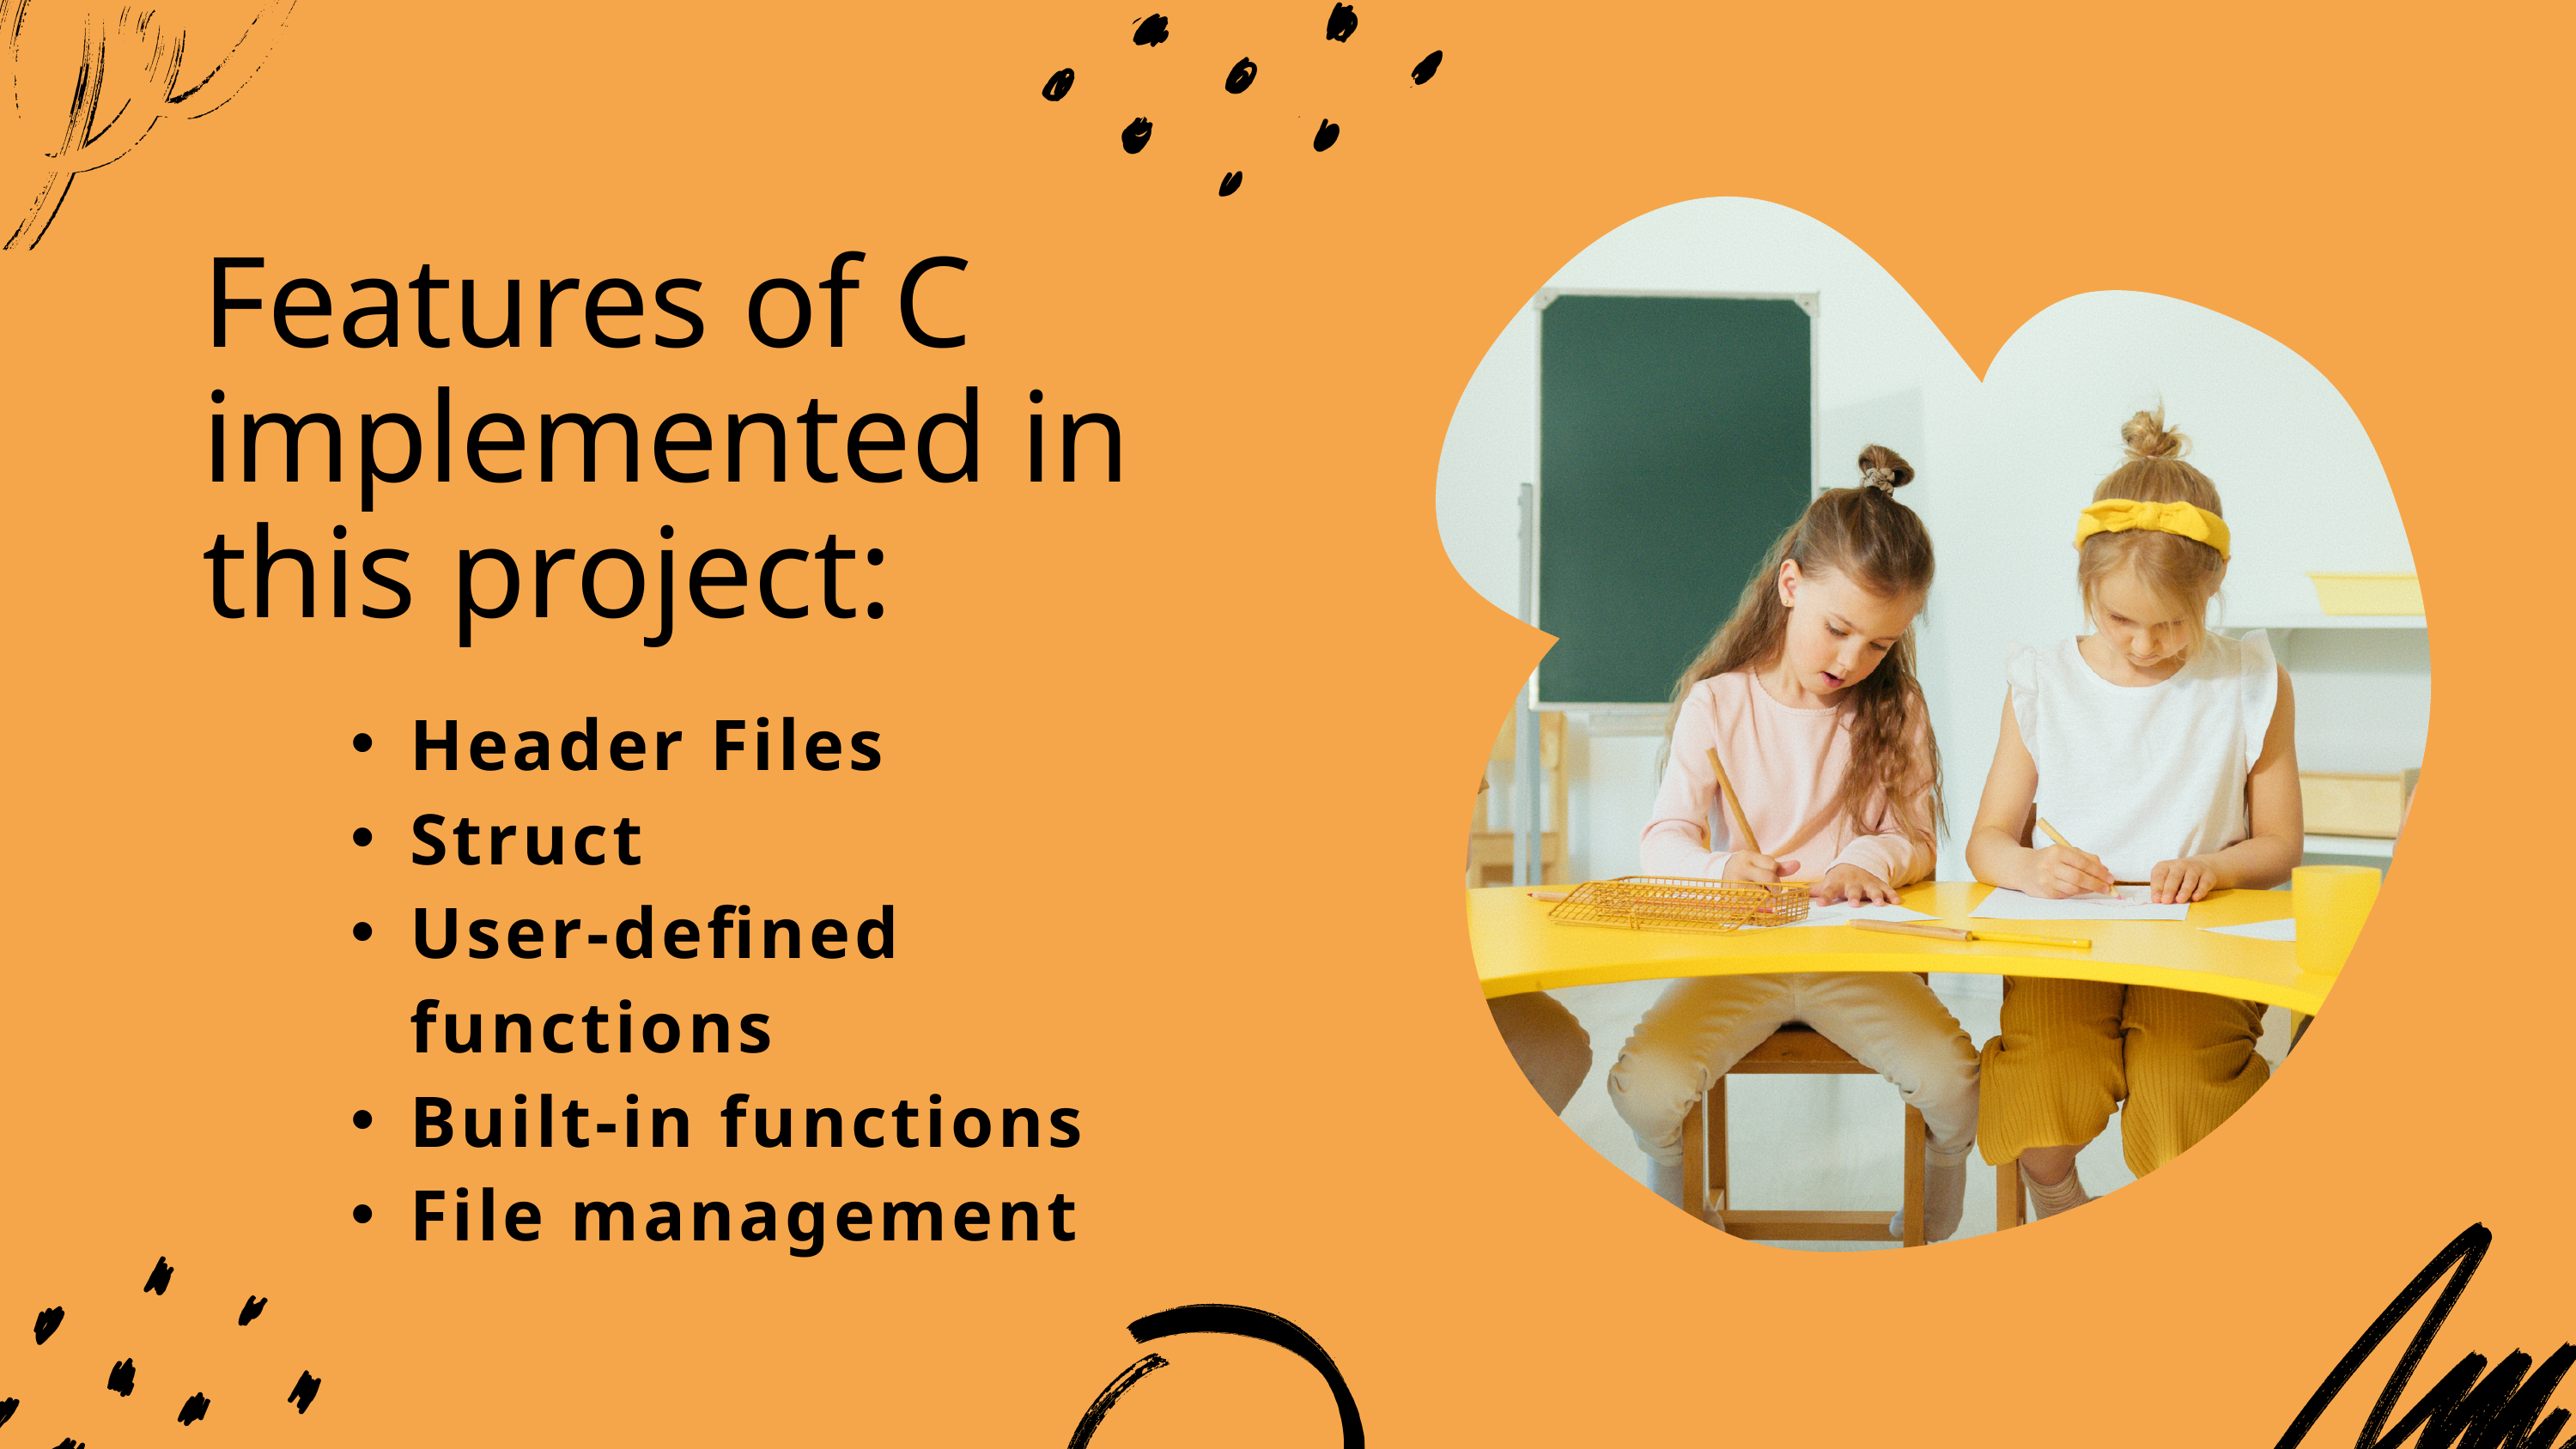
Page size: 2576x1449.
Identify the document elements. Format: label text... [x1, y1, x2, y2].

text_box Header Files Struct User-defined functions Built-in functions File management [291, 689, 1288, 1255]
text_box Features of C implemented in this project: [202, 236, 1288, 643]
text_box [1052, 1303, 1365, 1449]
text_box [0, 0, 299, 308]
text_box [2218, 1222, 2576, 1449]
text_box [1435, 196, 2432, 1252]
text_box [0, 1254, 357, 1449]
text_box [1024, 0, 1477, 197]
